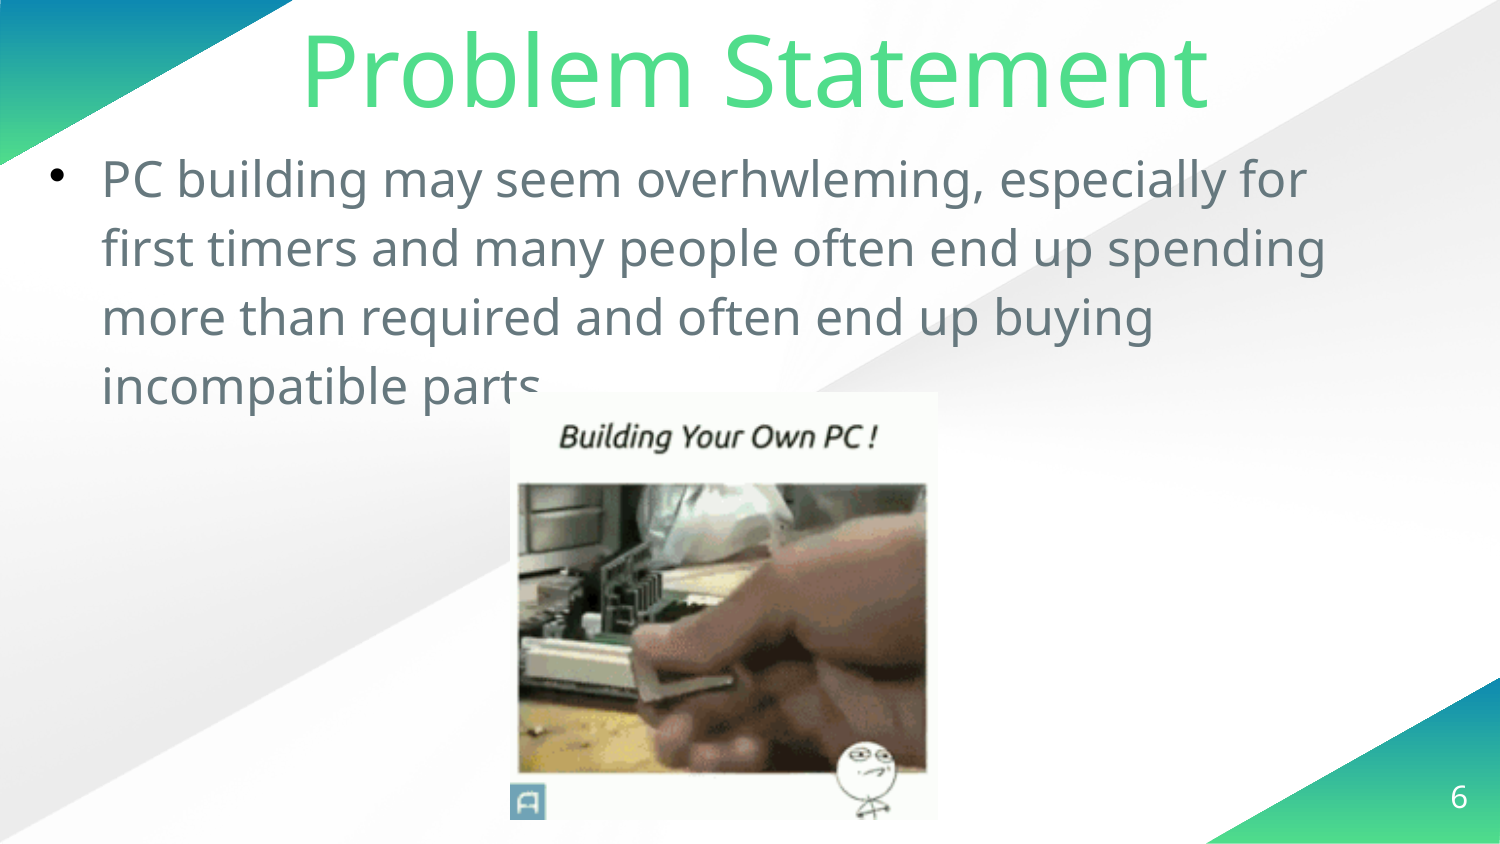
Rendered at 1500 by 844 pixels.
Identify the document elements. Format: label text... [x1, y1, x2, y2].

text_box <number> [1378, 766, 1469, 831]
text_box Problem Statement [234, 21, 1275, 138]
text_box PC building may seem overhwleming, especially for first timers and many people often end up spending more than required and often end up buying incompatible parts [31, 138, 1408, 361]
picture [509, 392, 938, 820]
